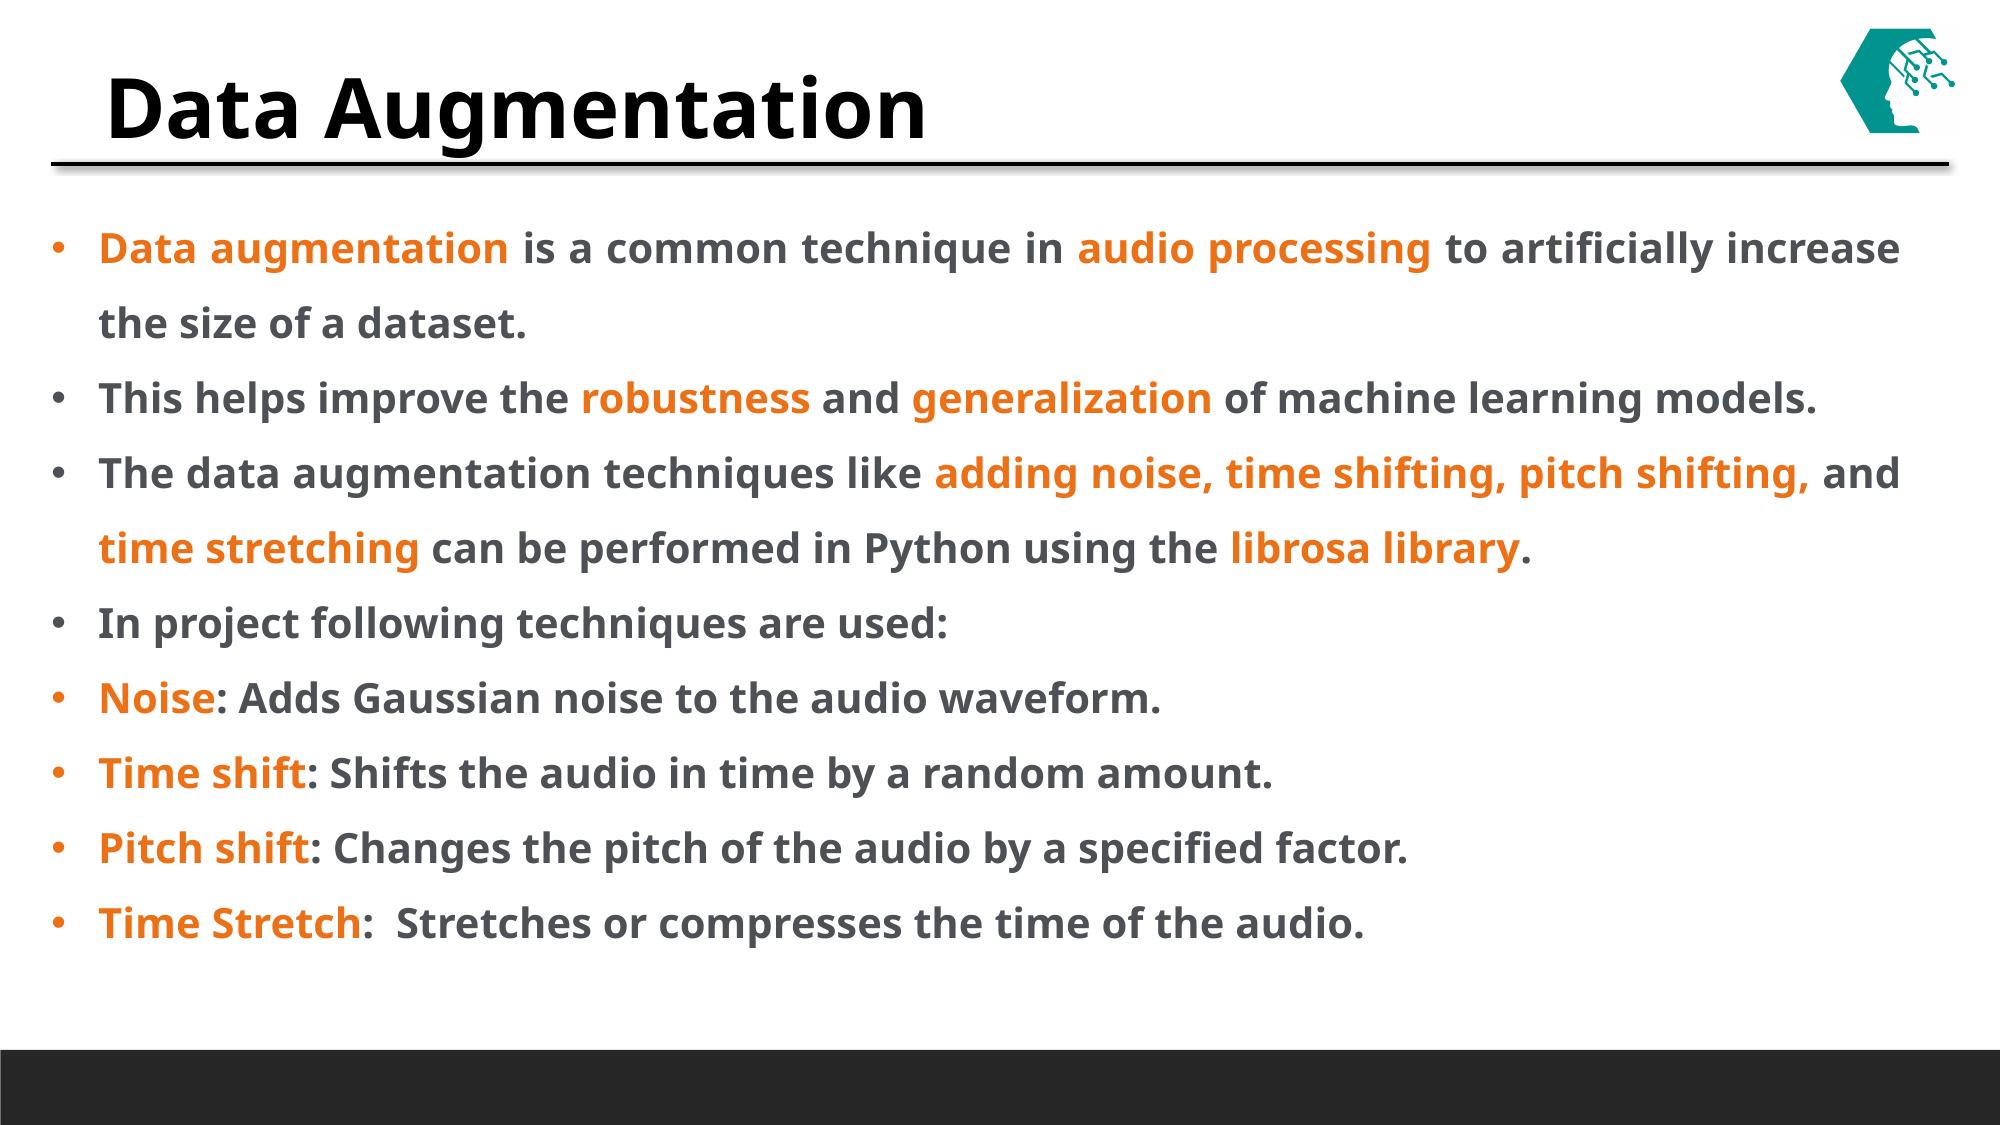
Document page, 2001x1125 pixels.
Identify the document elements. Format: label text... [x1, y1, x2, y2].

text_box Data Augmentation [89, 47, 1103, 158]
text_box Data augmentation is a common technique in audio processing to artificially increase the size of a dataset. This helps improve the robustness and generalization of machine learning models. The data augmentation techniques like adding noise, time shifting, pitch shifting, and time stretching can be performed in Python using the librosa library. In project following techniques are used: Noise: Adds Gaussian noise to the audio waveform. Time shift: Shifts the audio in time by a random amount. Pitch shift: Changes the pitch of the audio by a specified factor. Time Stretch: Stretches or compresses the time of the audio. [36, 189, 1917, 955]
picture [1836, 22, 1962, 140]
